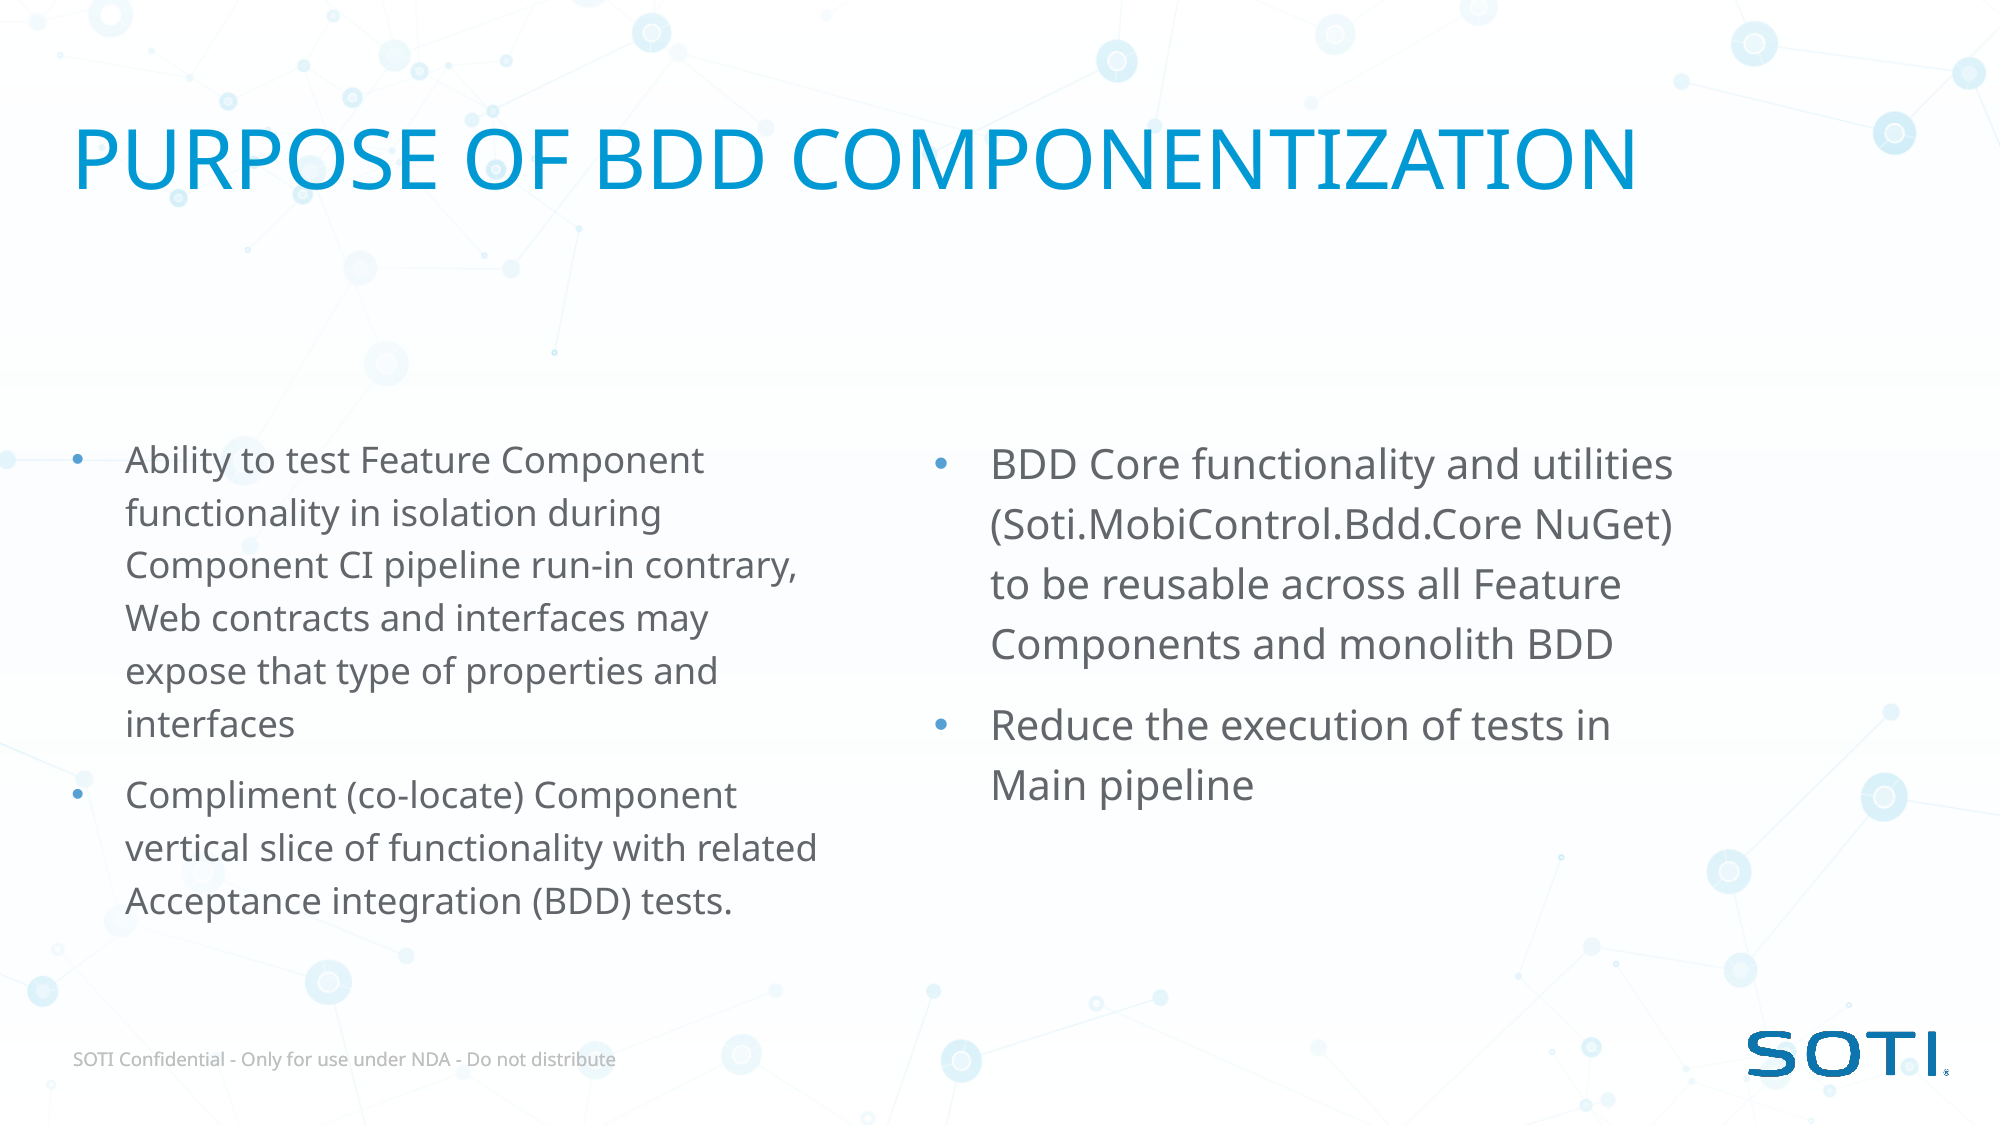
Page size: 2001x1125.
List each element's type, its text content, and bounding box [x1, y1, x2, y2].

title PURPOSE OF BDD Componentization [56, 78, 1955, 215]
picture [1740, 1024, 1955, 1084]
list Ability to test Feature Component functionality in isolation during Component CI pipeline run-in contrary, Web contracts and interfaces may expose that type of properties and interfaces Compliment (co-locate) Component vertical slice of functionality with related Acceptance integration (BDD) tests. [56, 420, 853, 965]
text_box BDD Core functionality and utilities (Soti.MobiControl.Bdd.Core NuGet) to be reusable across all Feature Components and monolith BDD Reduce the execution of tests in Main pipeline [918, 420, 1716, 965]
